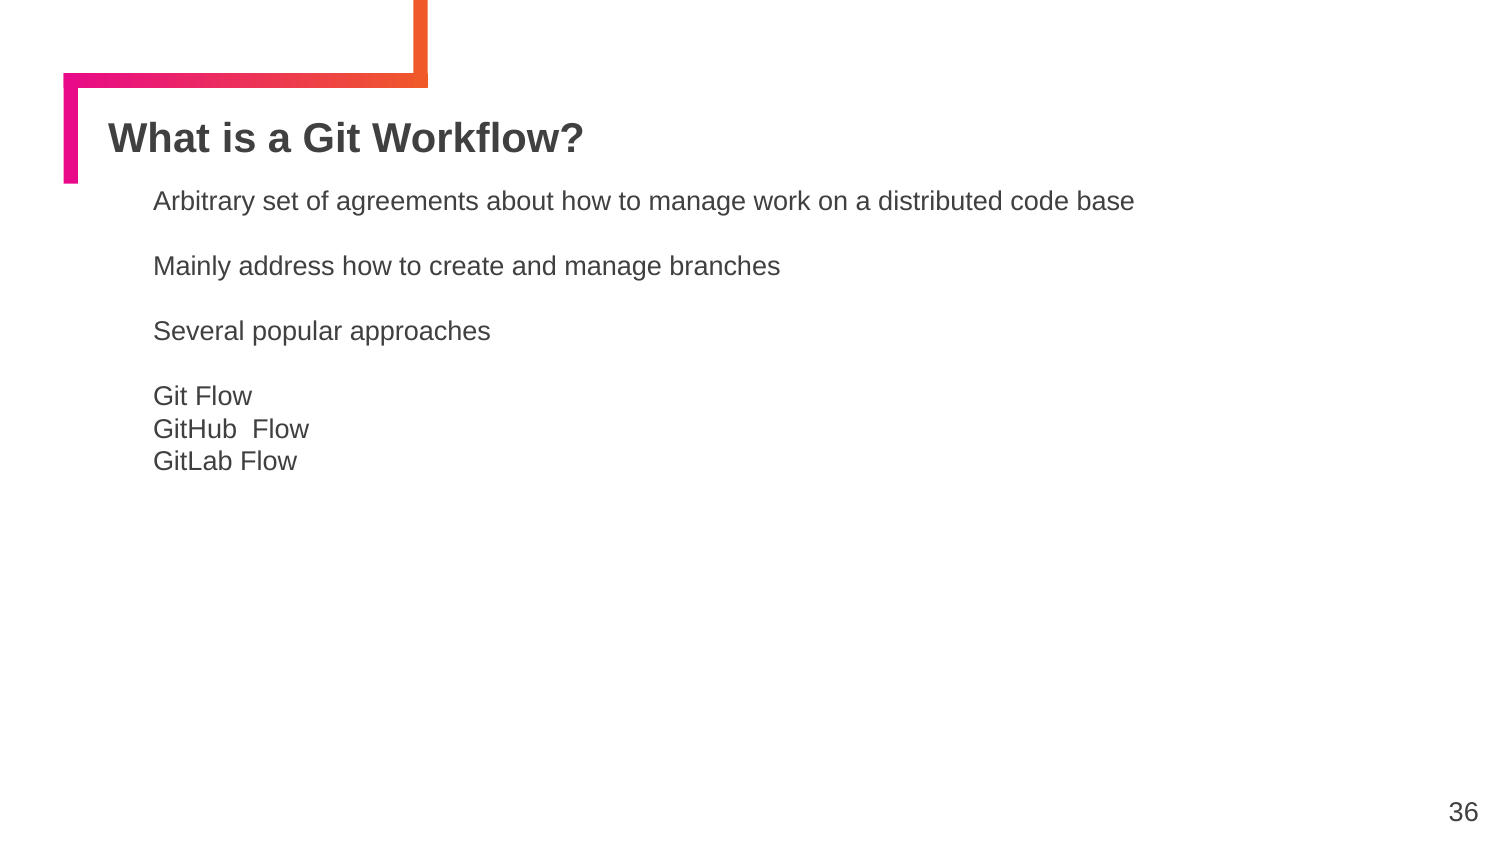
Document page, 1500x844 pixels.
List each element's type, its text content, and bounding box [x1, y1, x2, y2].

slide_number 36 [1403, 779, 1494, 844]
subtitle Arbitrary set of agreements about how to manage work on a distributed code base Mainly address how to create and manage branches Several popular approaches Git Flow GitHub Flow GitLab Flow [100, 168, 1352, 690]
title What is a Git Workflow? [100, 117, 1455, 169]
